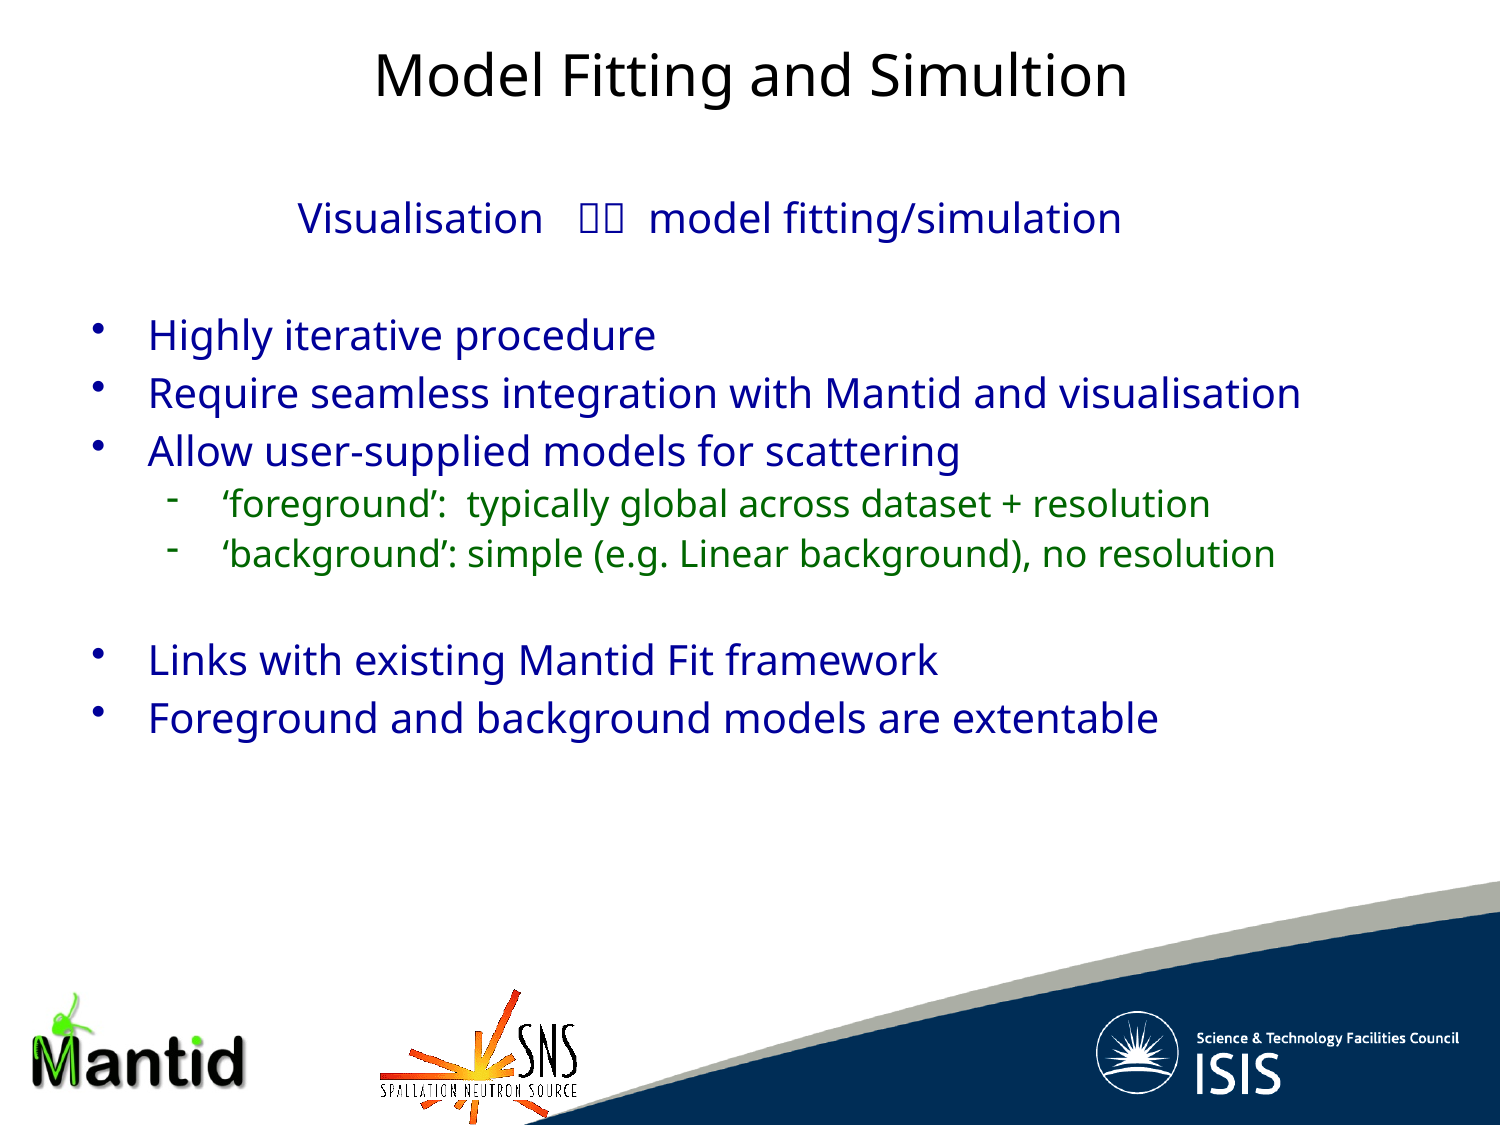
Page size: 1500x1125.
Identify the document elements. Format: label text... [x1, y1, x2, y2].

text_box Model Fitting and Simultion [76, 30, 1427, 138]
picture [0, 879, 1500, 1125]
text_box Visualisation  model fitting/simulation Highly iterative procedure Require seamless integration with Mantid and visualisation Allow user-supplied models for scattering ‘foreground’: typically global across dataset + resolution ‘background’: simple (e.g. Linear background), no resolution Links with existing Mantid Fit framework Foreground and background models are extentable [76, 184, 1427, 927]
